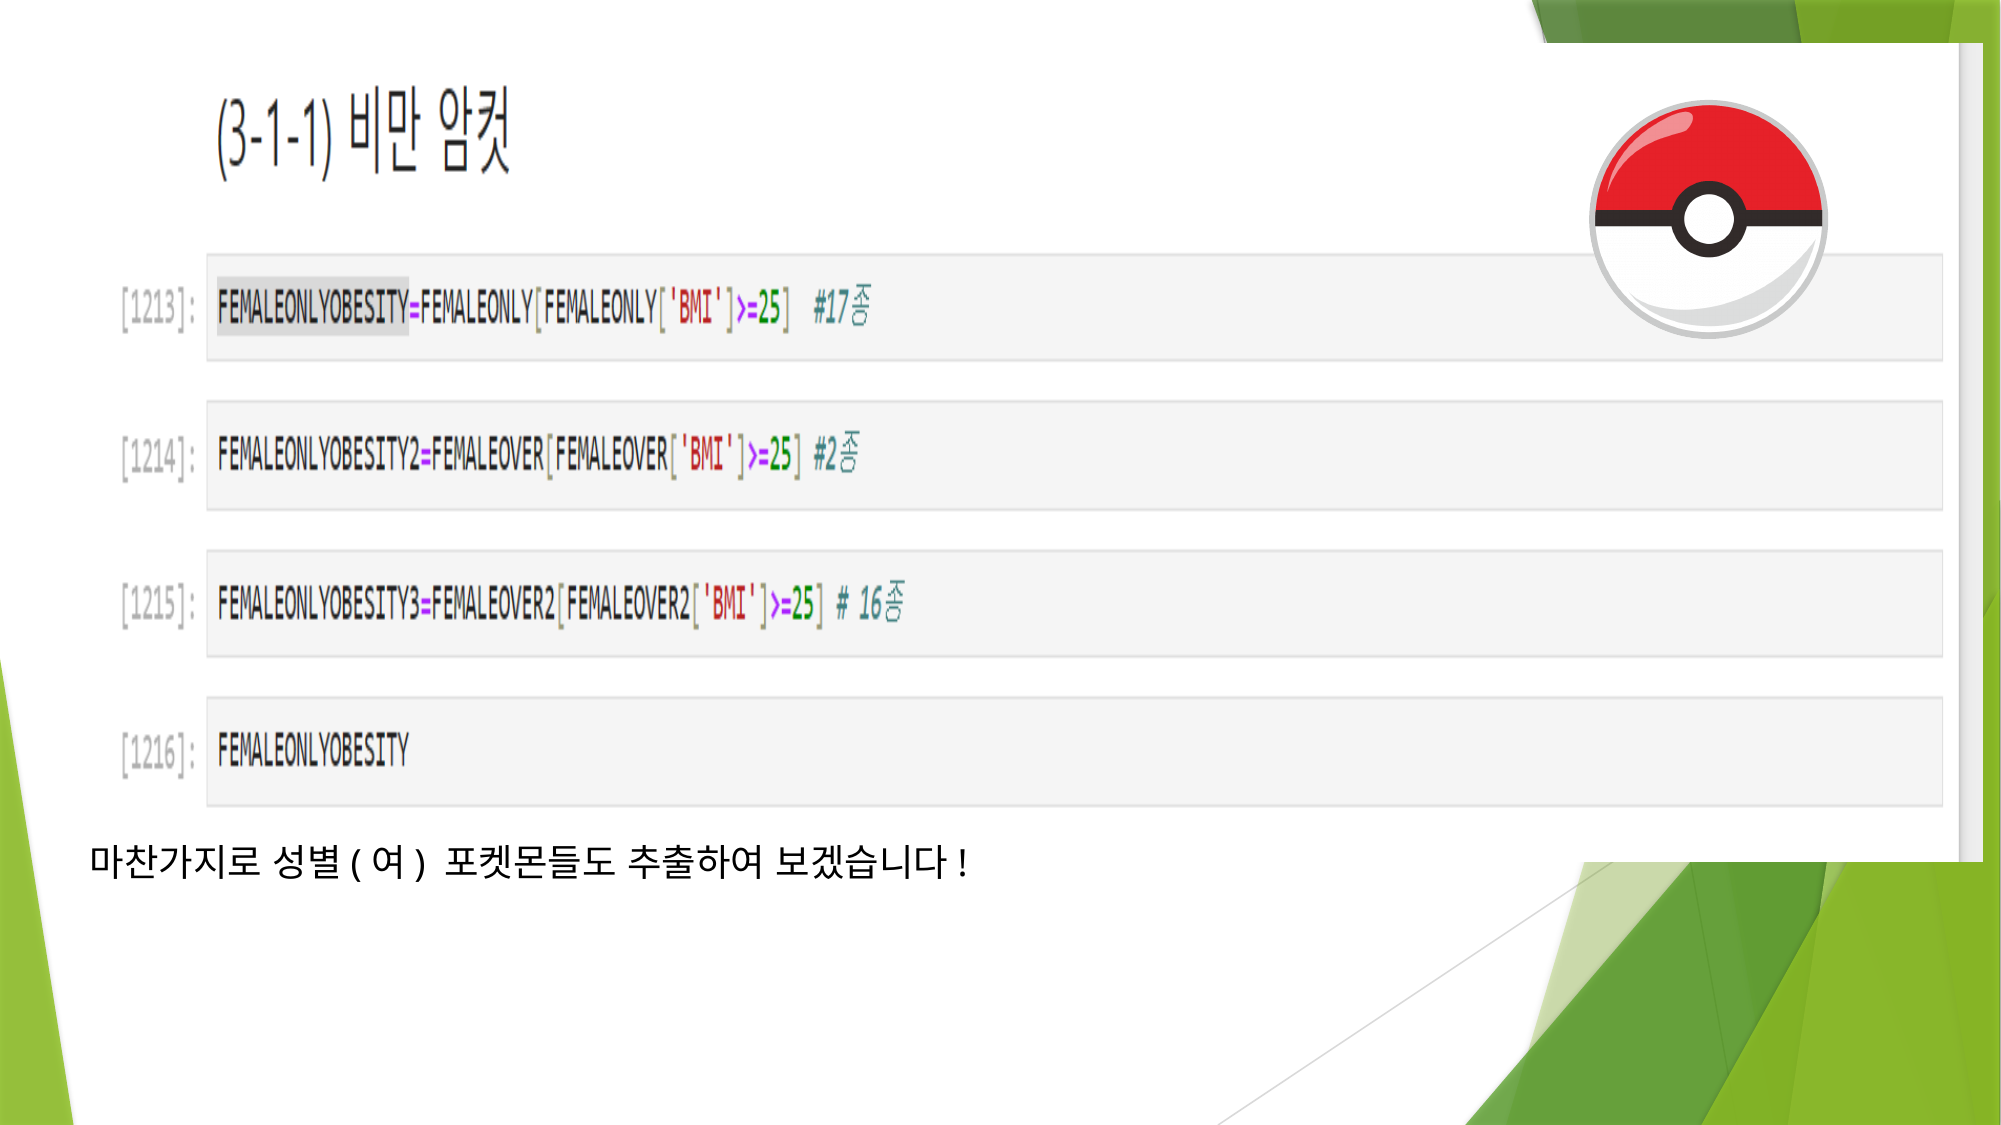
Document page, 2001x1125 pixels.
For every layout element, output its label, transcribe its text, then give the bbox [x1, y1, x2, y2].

text_box 마찬가지로 성별(여) 포켓몬들도 추출하여 보겠습니다! [75, 831, 1946, 892]
picture [1588, 99, 1829, 340]
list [110, 43, 1983, 863]
